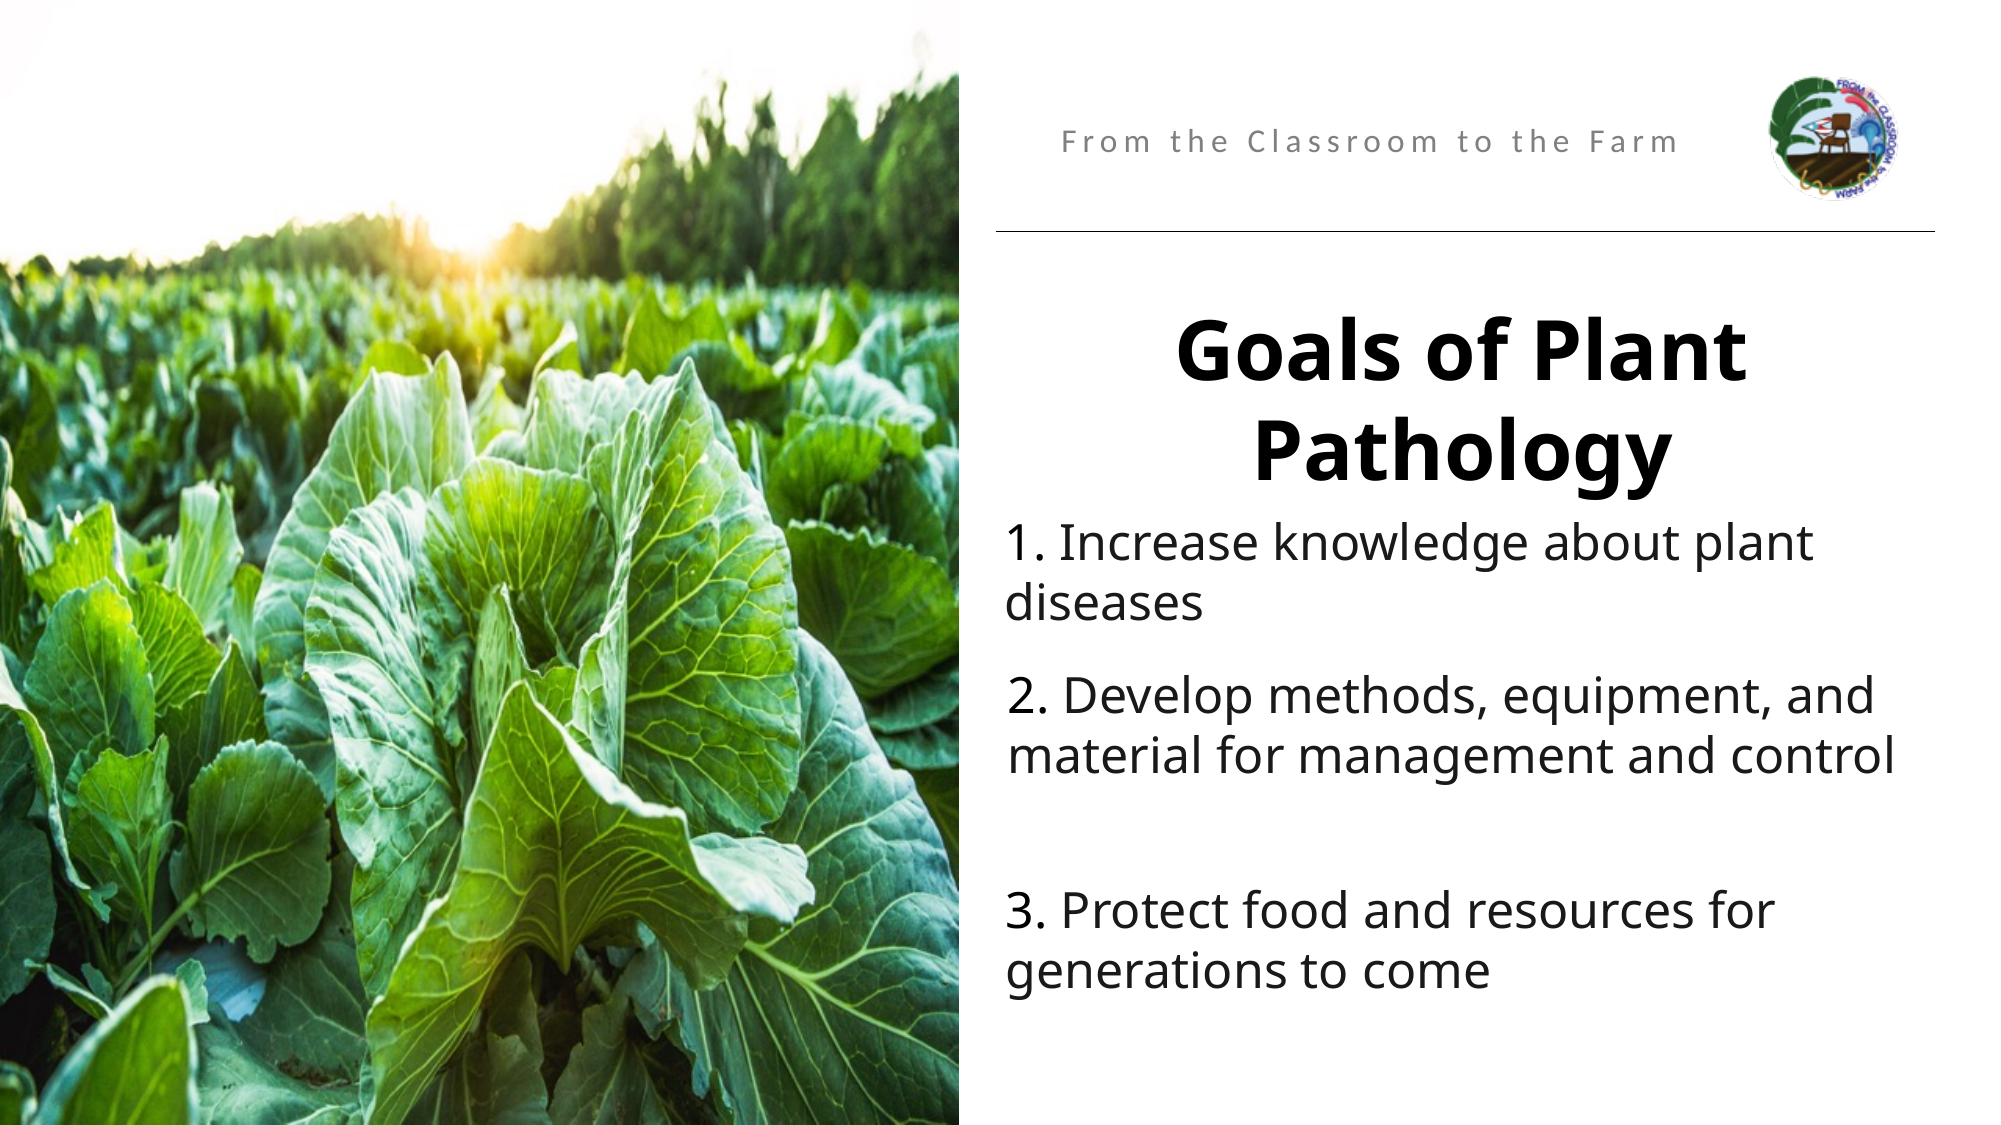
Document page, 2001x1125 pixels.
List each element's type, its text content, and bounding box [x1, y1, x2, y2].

text_box 1. Increase knowledge about plant diseases [990, 502, 1958, 638]
picture [0, 0, 959, 1125]
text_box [995, 61, 1935, 232]
text_box 3. Protect food and resources for generations to come [991, 871, 2000, 1006]
text_box 2. Develop methods, equipment, and material for management and control [993, 656, 1961, 791]
text_box Goals of Plant Pathology [1001, 290, 1923, 505]
